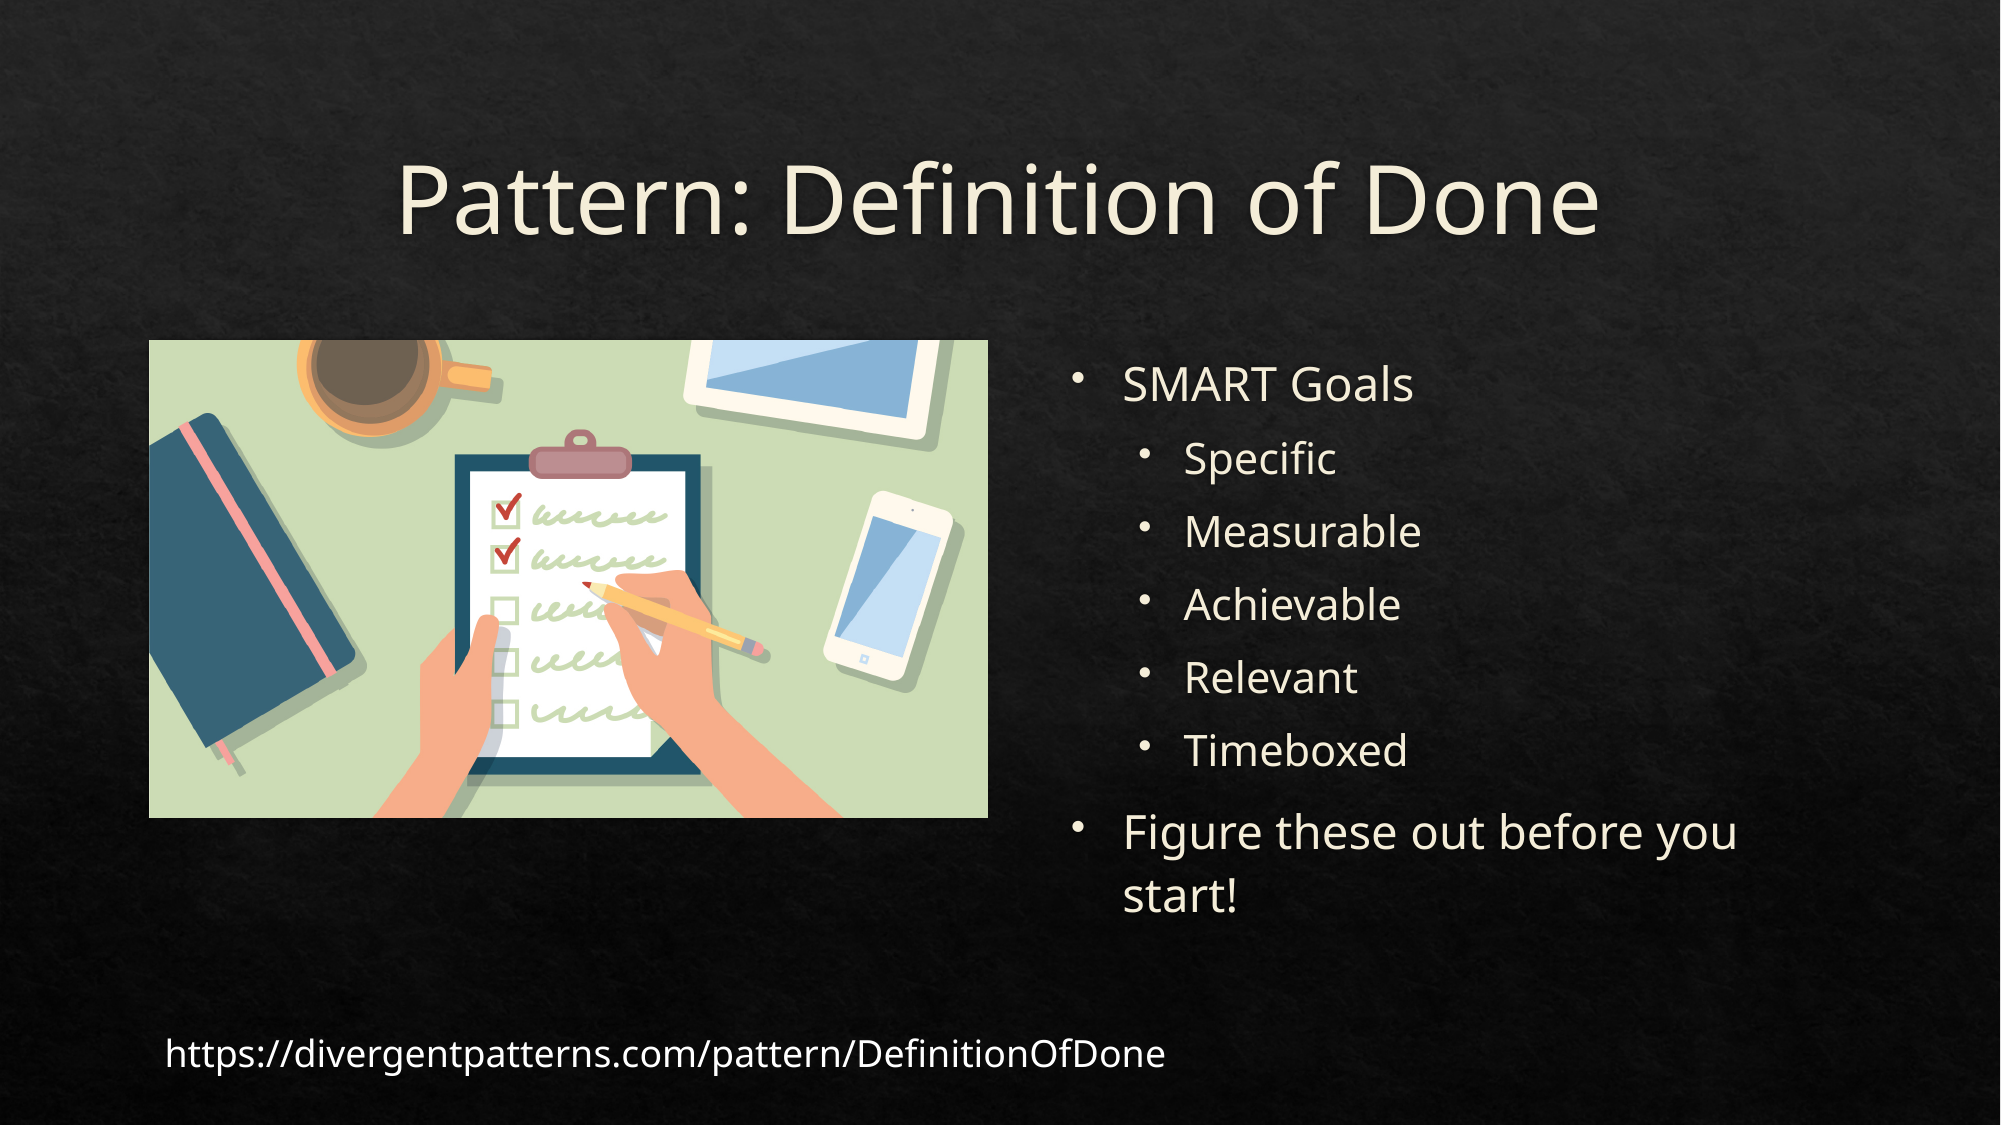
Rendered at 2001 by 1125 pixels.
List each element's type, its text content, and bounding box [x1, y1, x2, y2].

text_box https://divergentpatterns.com/pattern/DefinitionOfDone [149, 1023, 1469, 1083]
list SMART Goals Specific Measurable Achievable Relevant Timeboxed Figure these out before you start! [1051, 340, 1849, 935]
title Pattern: Definition of Done [149, 99, 1849, 307]
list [149, 340, 988, 819]
